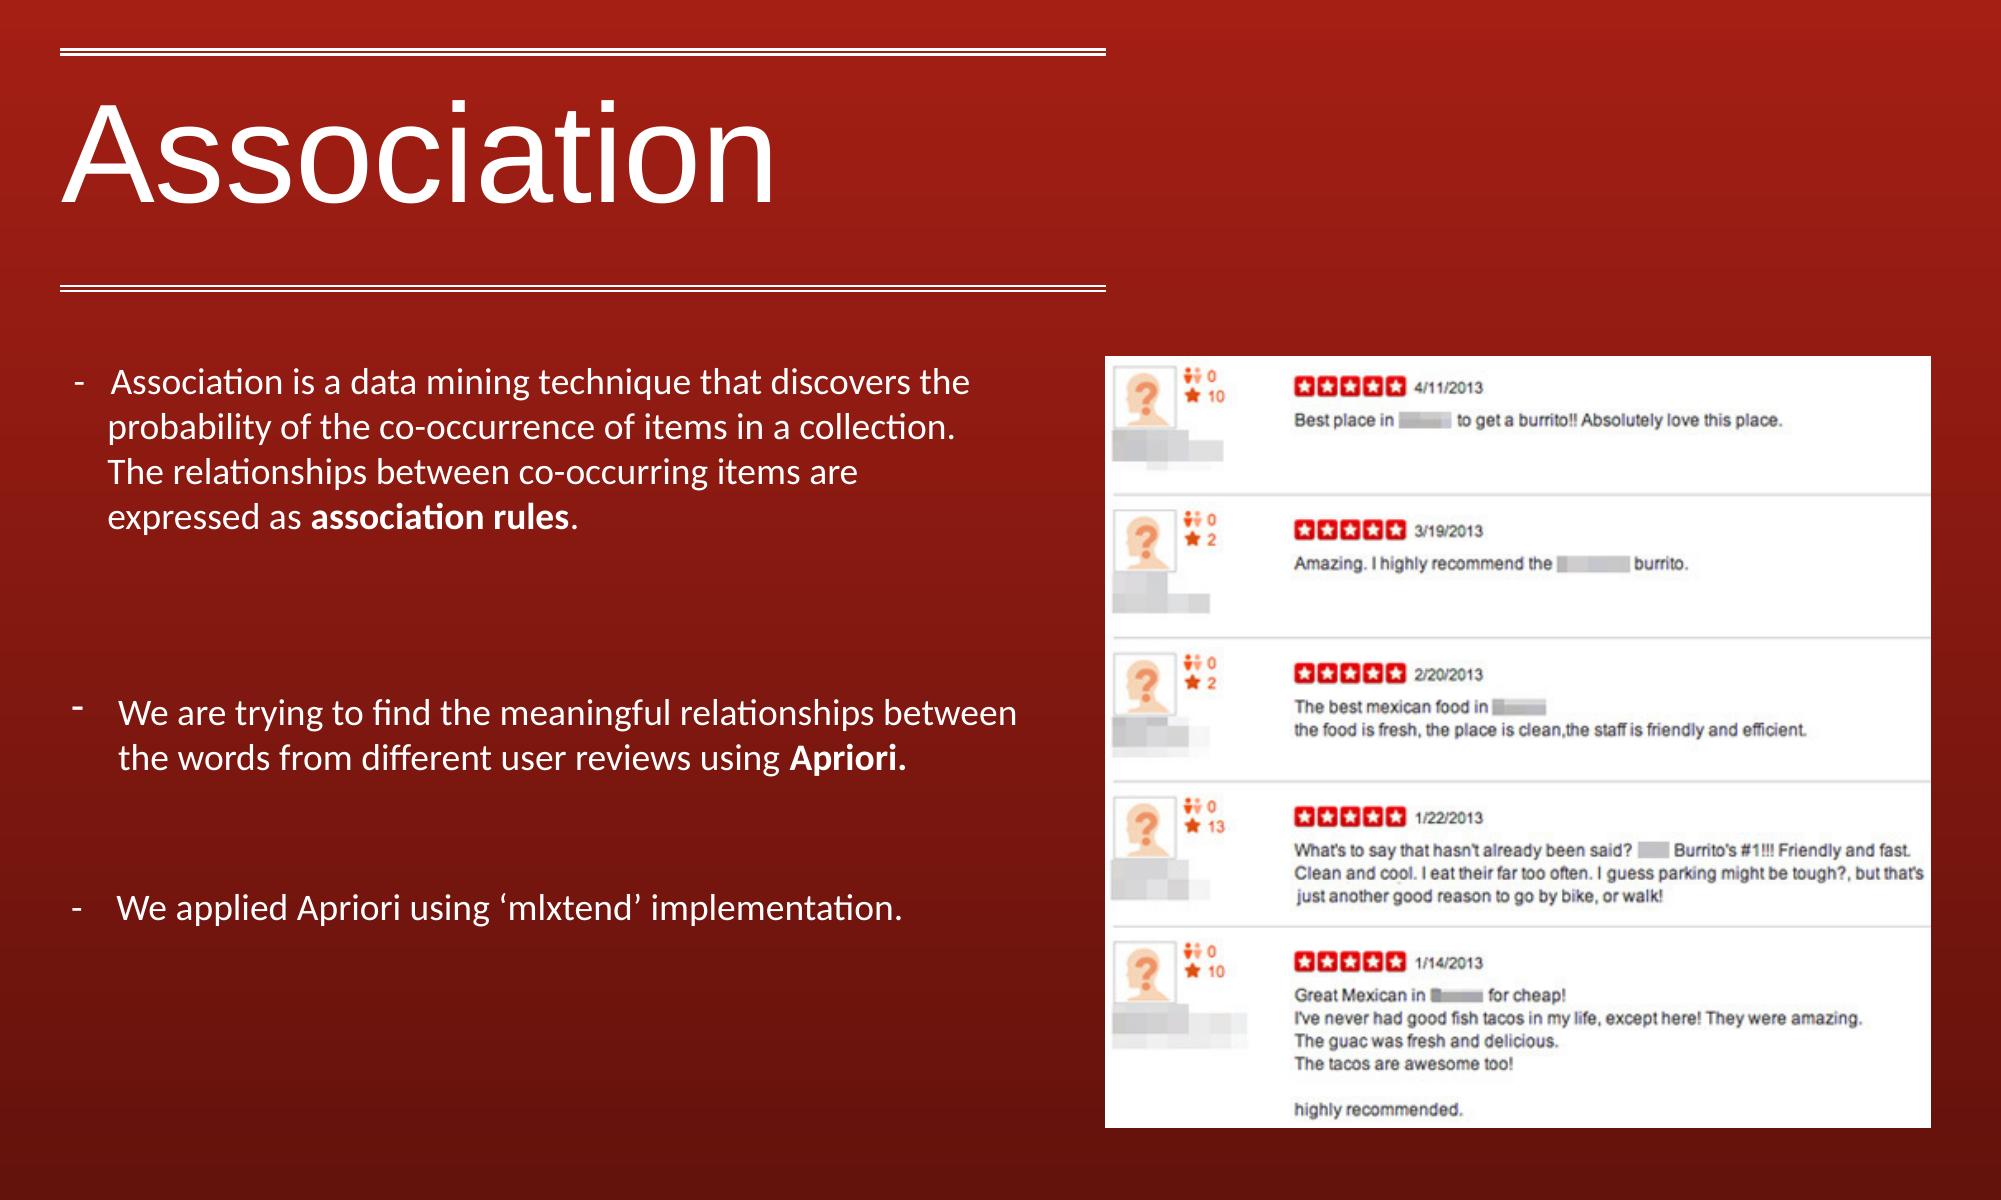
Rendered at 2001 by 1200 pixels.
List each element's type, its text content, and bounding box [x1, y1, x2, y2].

text_box - Association is a data mining technique that discovers the probability of the co-occurrence of items in a collection. The relationships between co-occurring items are expressed as association rules. [58, 349, 1038, 545]
text_box - We applied Apriori using ‘mlxtend’ implementation. [56, 875, 1035, 935]
text_box [0, 0, 2000, 1200]
picture [1105, 356, 1932, 1128]
title Association [58, 59, 1288, 263]
text_box We are trying to find the meaningful relationships between the words from different user reviews using Apriori. [56, 680, 1075, 786]
